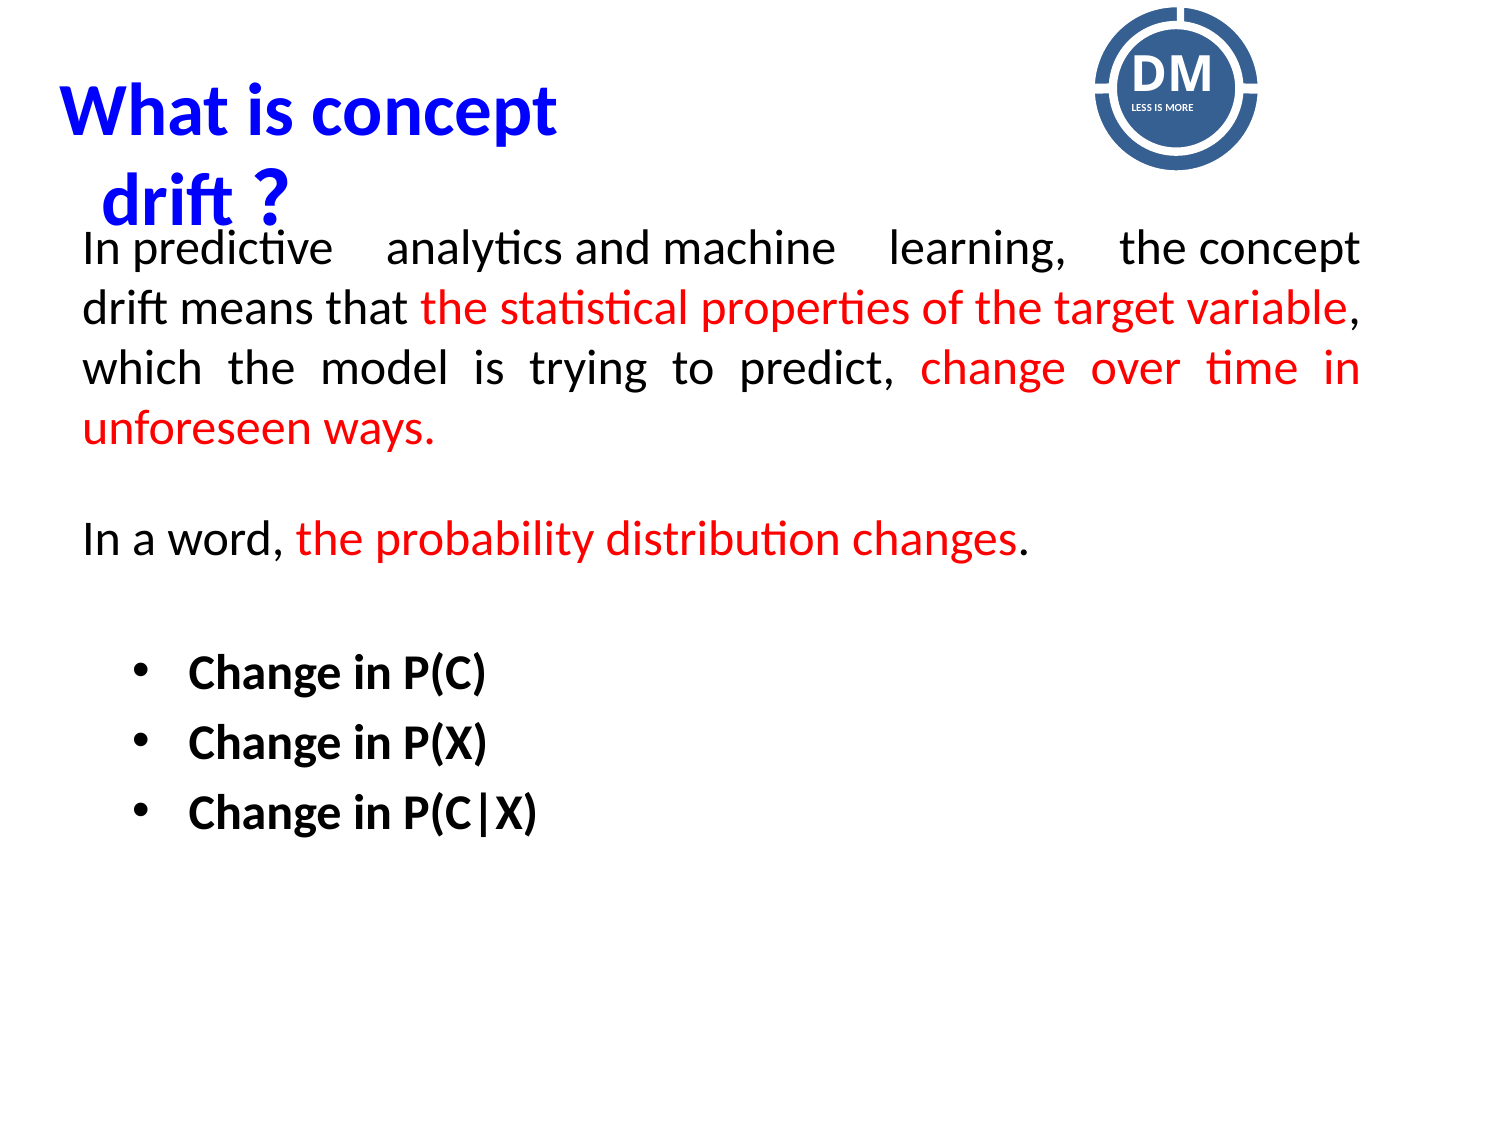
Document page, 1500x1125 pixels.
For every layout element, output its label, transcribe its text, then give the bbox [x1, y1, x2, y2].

text_box In a word, the probability distribution changes. [67, 498, 1131, 570]
list What is concept drift？ [44, 52, 742, 133]
text_box In predictive analytics and machine learning, the concept drift means that the statistical properties of the target variable, which the model is trying to predict, change over time in unforeseen ways. [67, 207, 1376, 483]
text_box Change in P(C) Change in P(X) Change in P(C|X) [117, 631, 1241, 918]
